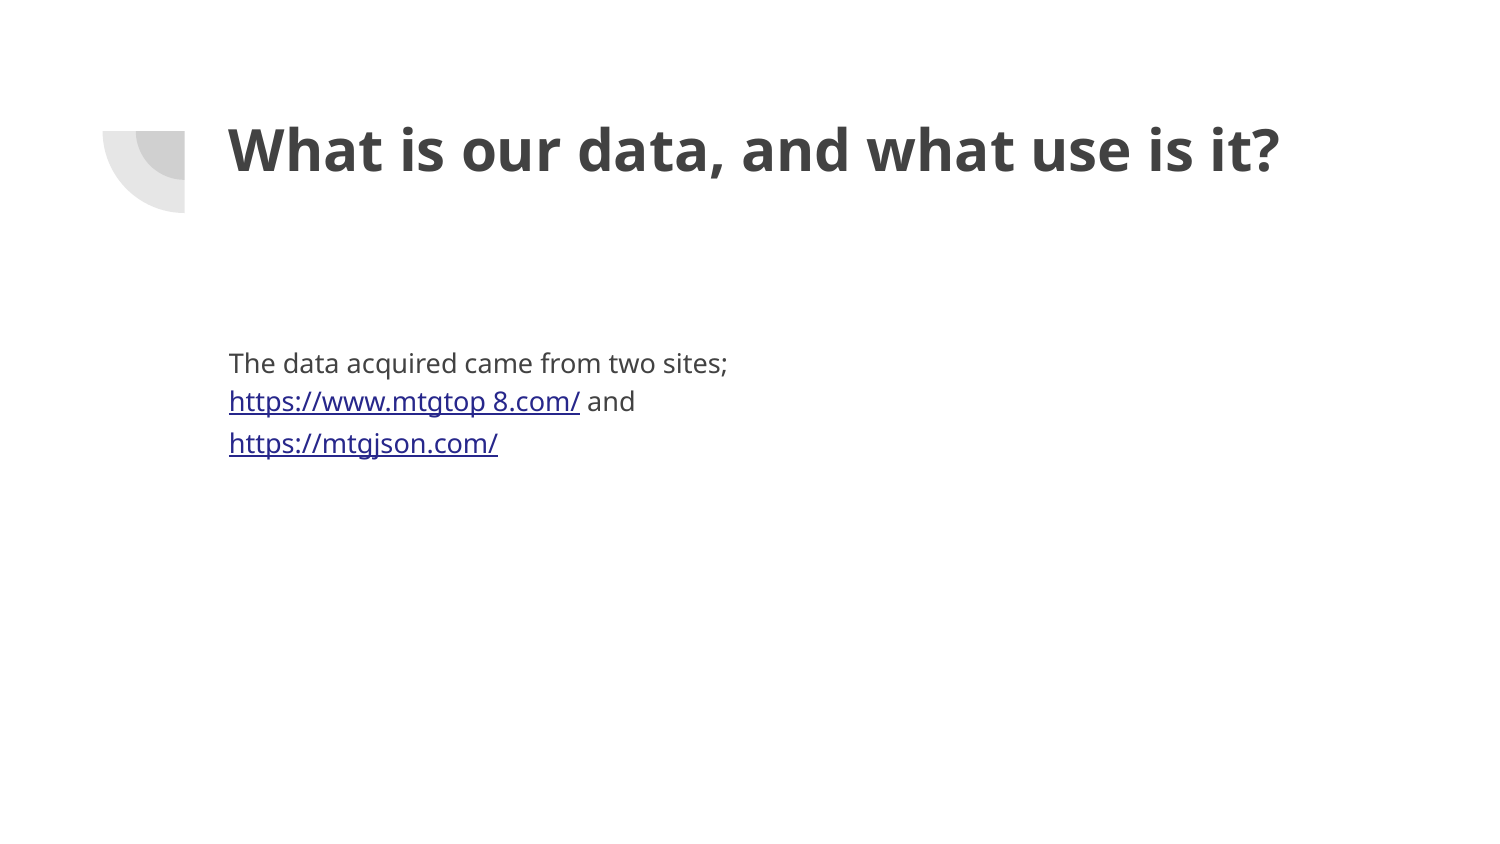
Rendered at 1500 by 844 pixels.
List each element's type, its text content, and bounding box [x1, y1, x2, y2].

list The data acquired came from two sites; https://www.mtgtop 8.com/ and https://mtgjson.com/ [213, 326, 777, 744]
title What is our data, and what use is it? [213, 98, 1368, 263]
